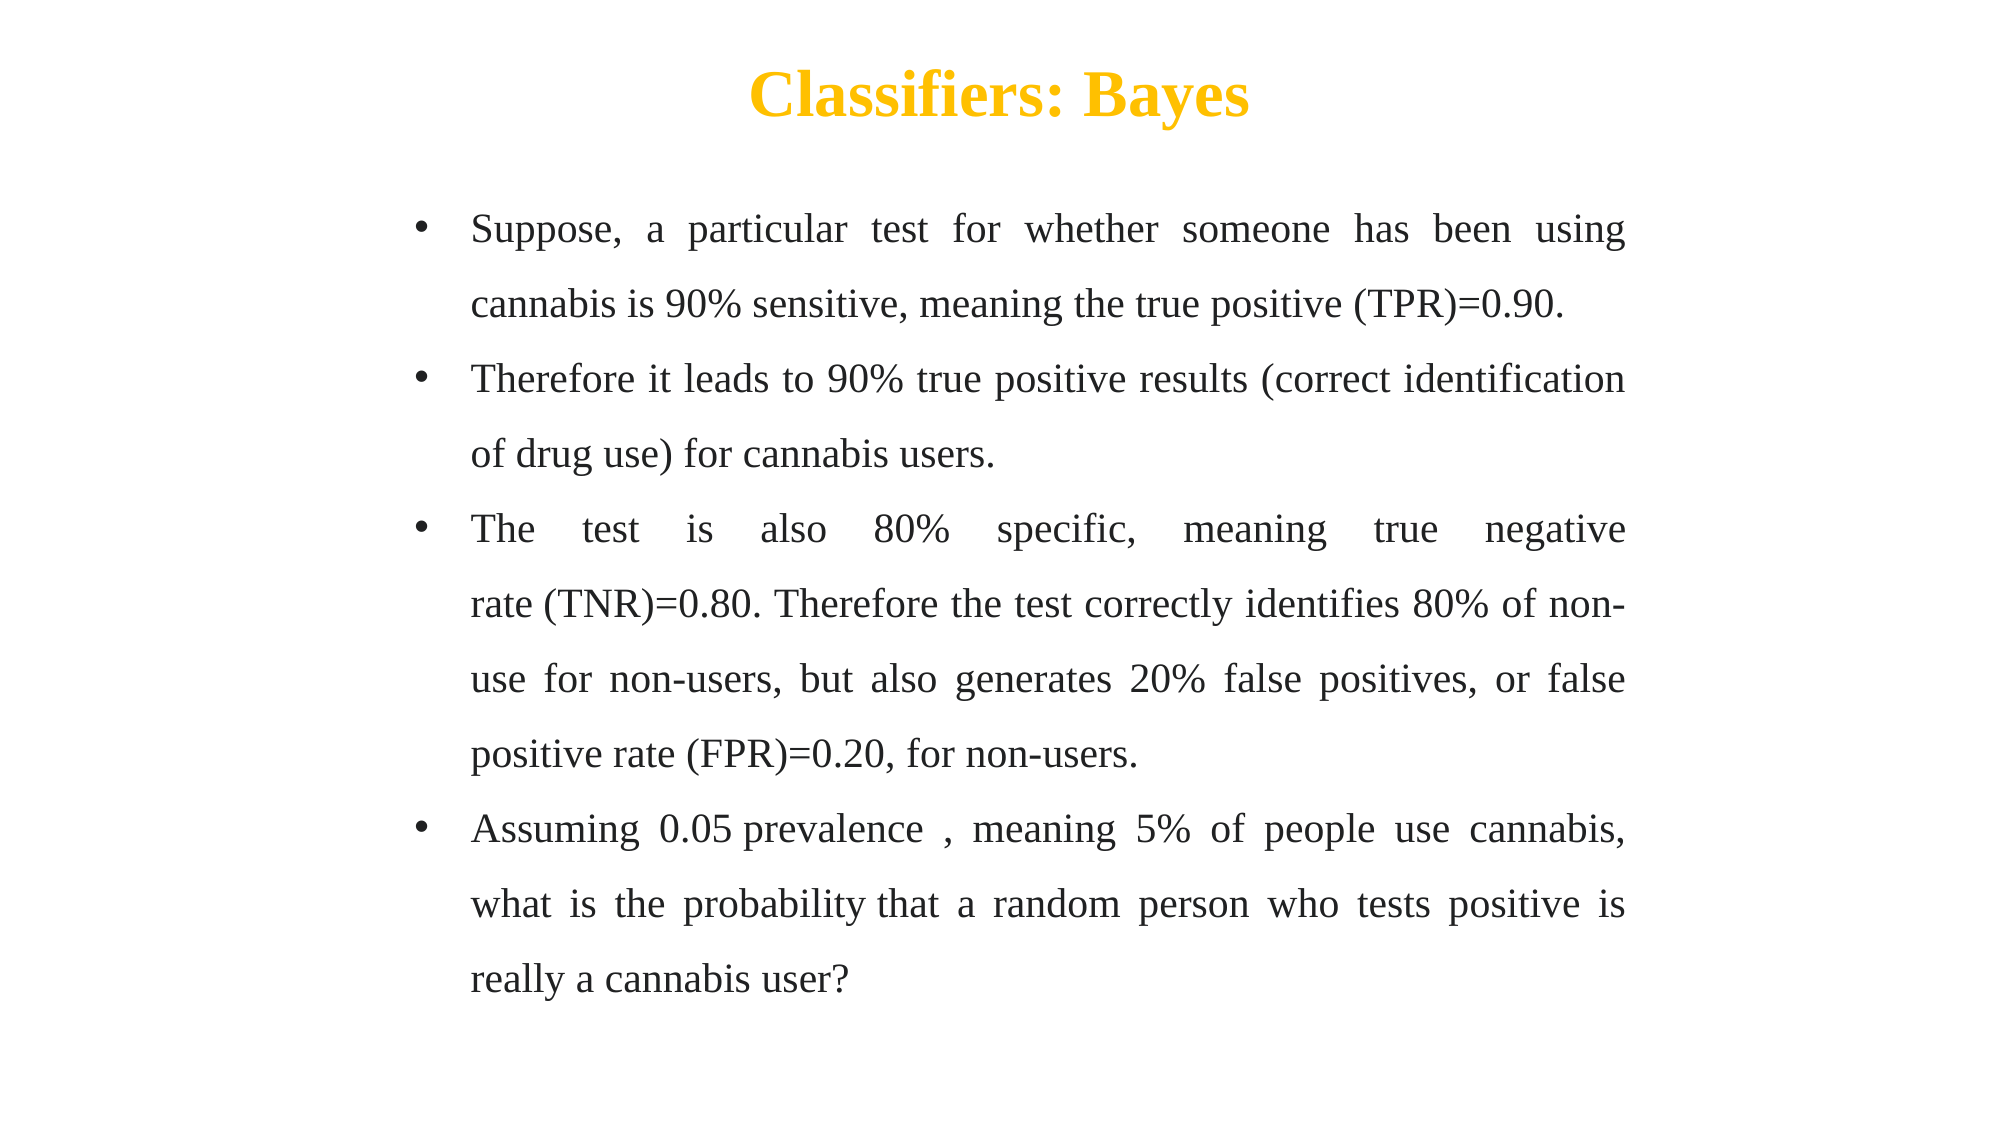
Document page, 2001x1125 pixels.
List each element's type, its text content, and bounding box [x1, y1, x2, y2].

text_box [557, 448, 608, 499]
text_box Suppose, a particular test for whether someone has been using cannabis is 90% sensitive, meaning the true positive (TPR)=0.90. Therefore it leads to 90% true positive results (correct identification of drug use) for cannabis users. The test is also 80% specific, meaning true negative rate (TNR)=0.80. Therefore the test correctly identifies 80% of non-use for non-users, but also generates 20% false positives, or false positive rate (FPR)=0.20, for non-users. Assuming 0.05 prevalence , meaning 5% of people use cannabis, what is the probability that a random person who tests positive is really a cannabis user? [372, 171, 1628, 1004]
text_box Classifiers: Bayes [324, 0, 1675, 183]
text_box [1146, 620, 1197, 671]
